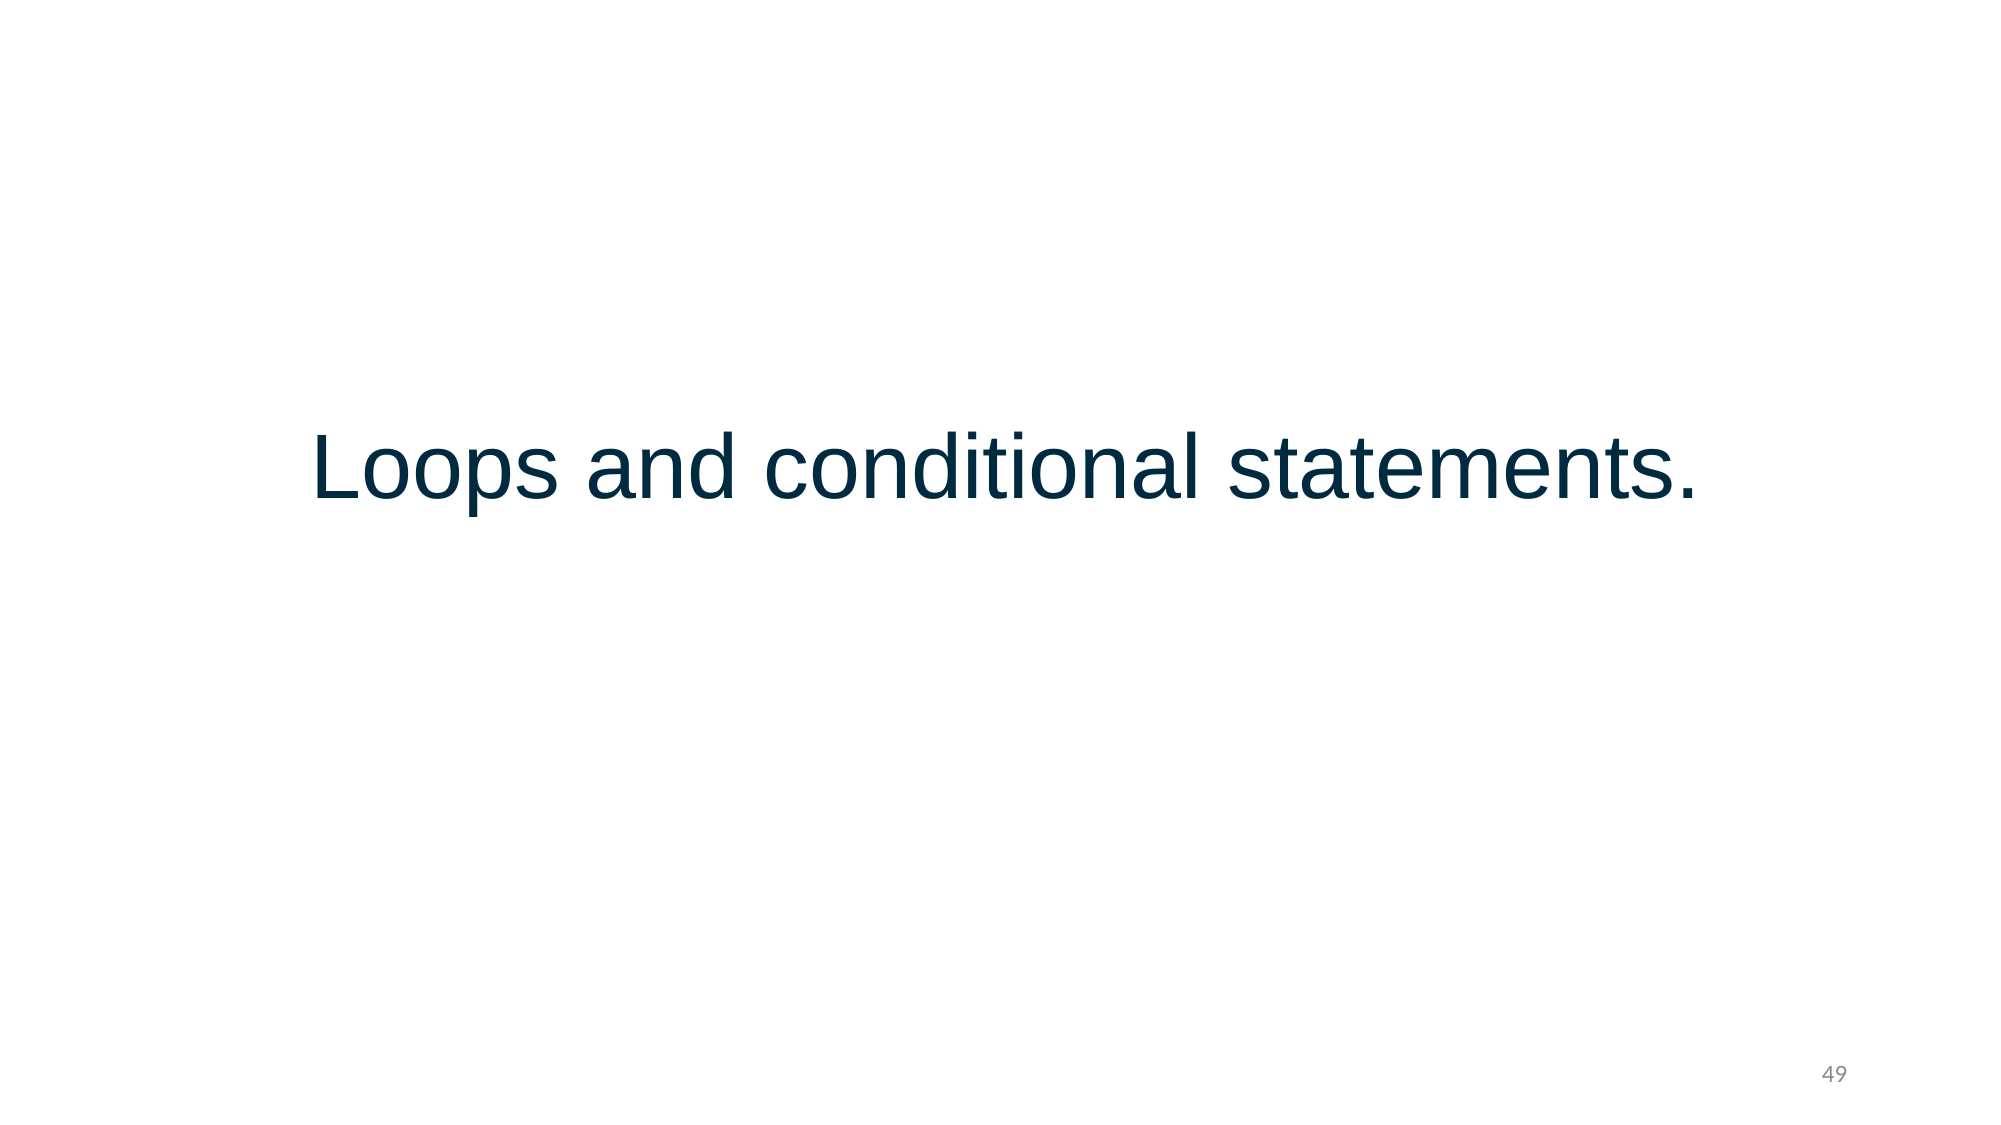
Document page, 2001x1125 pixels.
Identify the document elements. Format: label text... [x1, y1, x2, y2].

title Loops and conditional statements. [144, 359, 1870, 578]
slide_number 49 [1412, 1042, 1863, 1103]
